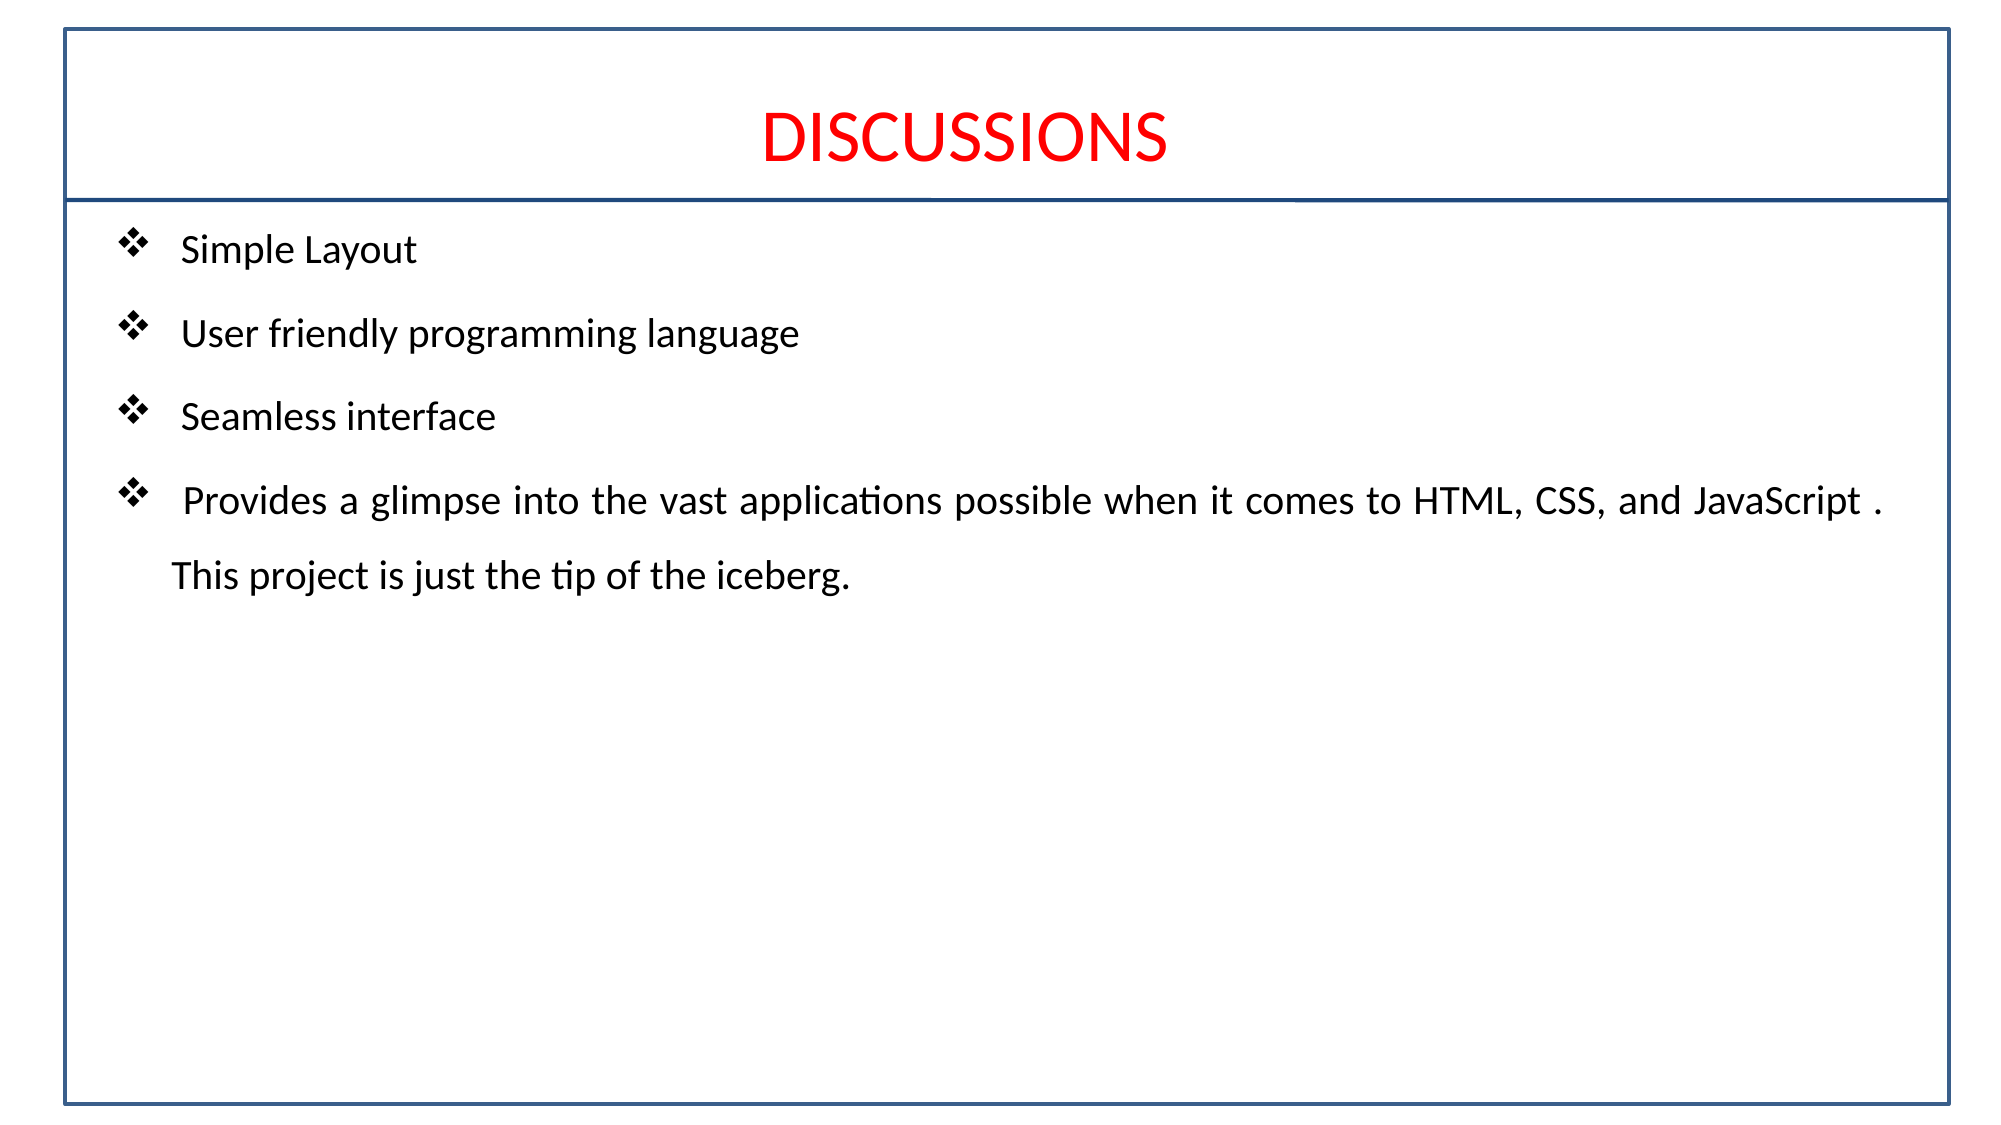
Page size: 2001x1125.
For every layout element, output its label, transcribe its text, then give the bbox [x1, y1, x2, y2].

list Simple Layout User friendly programming language Seamless interface Provides a glimpse into the vast applications possible when it comes to HTML, CSS, and JavaScript . This project is just the tip of the iceberg. [99, 131, 1900, 874]
title DISCUSSIONS [65, 37, 1866, 225]
